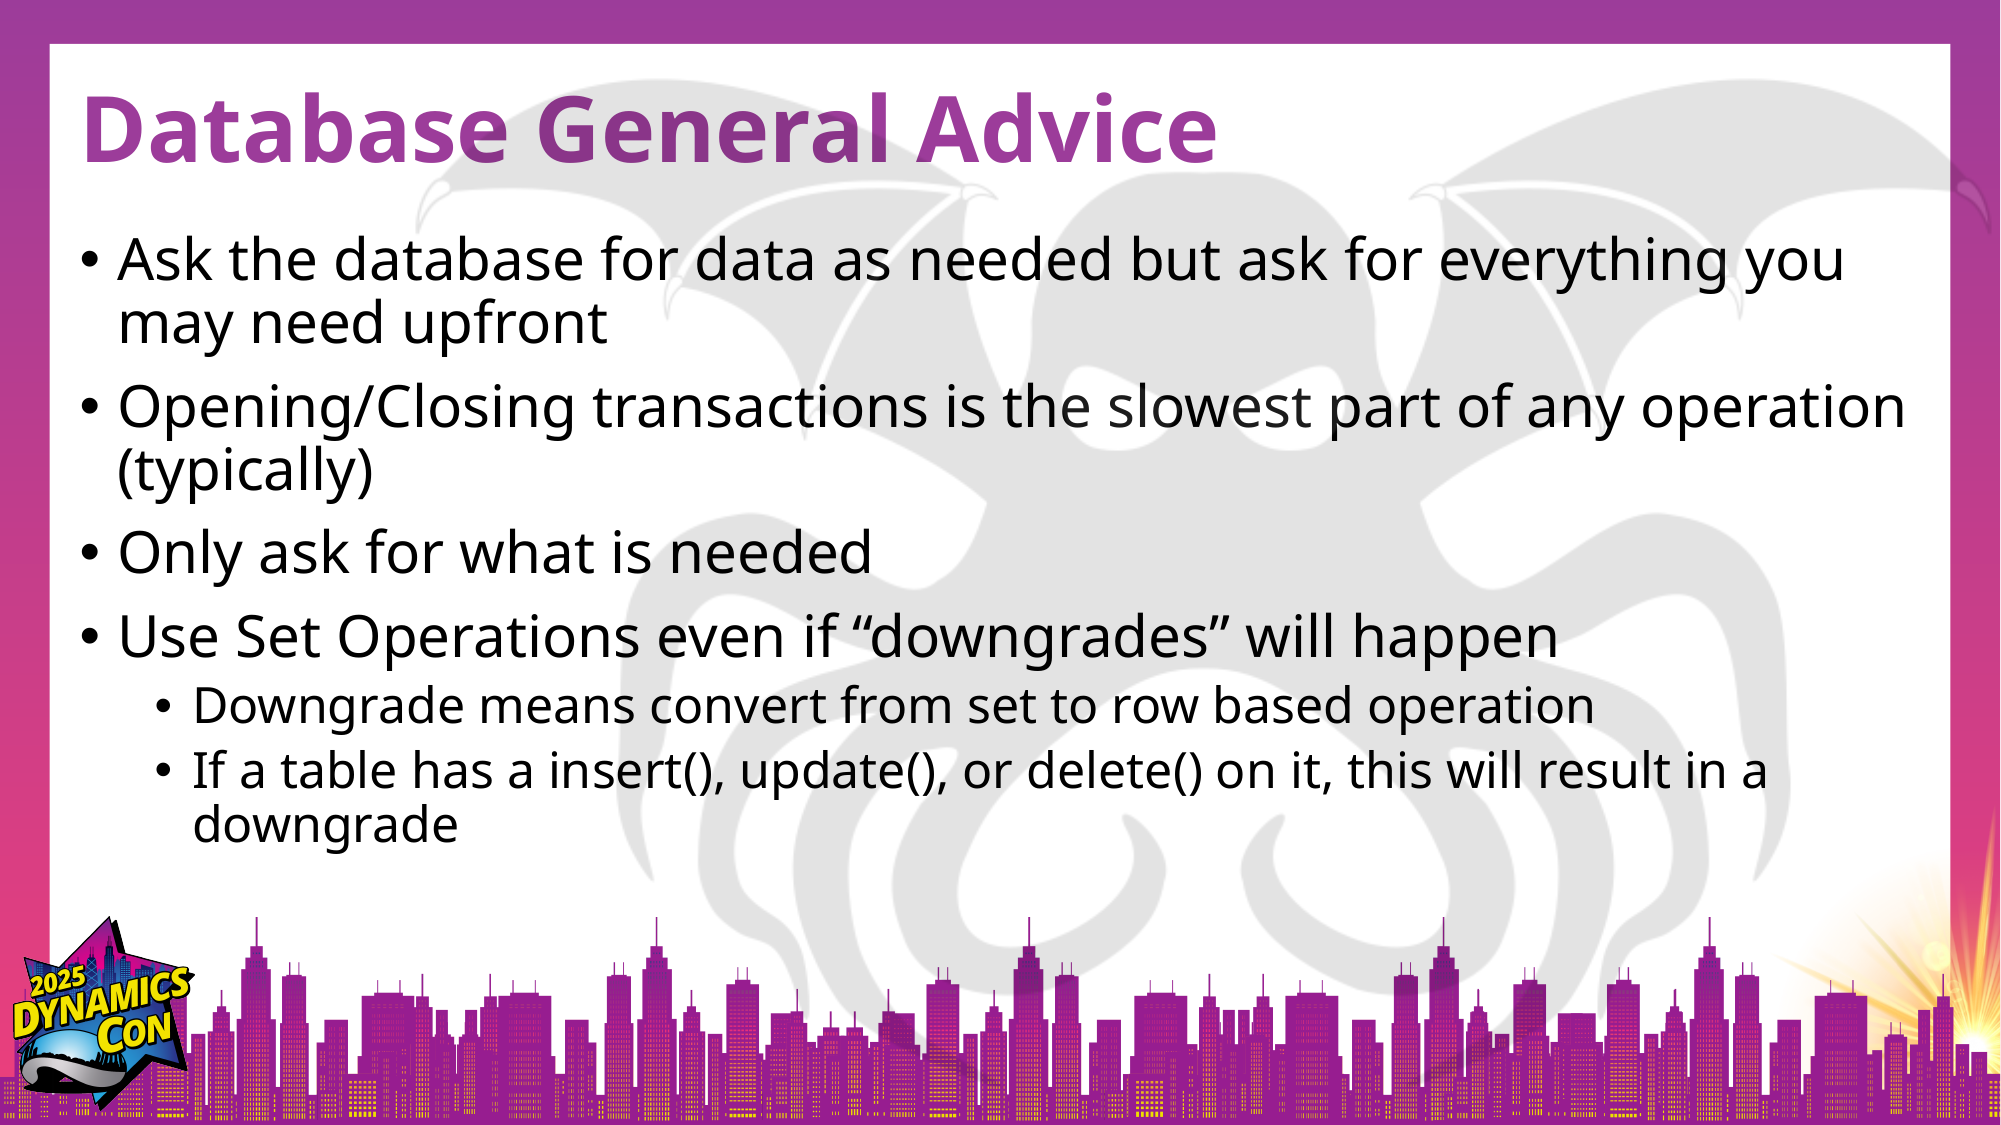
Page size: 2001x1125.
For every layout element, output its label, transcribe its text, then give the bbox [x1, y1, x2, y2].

list Ask the database for data as needed but ask for everything you may need upfront Opening/Closing transactions is the slowest part of any operation (typically) Only ask for what is needed Use Set Operations even if “downgrades” will happen Downgrade means convert from set to row based operation If a table has a insert(), update(), or delete() on it, this will result in a downgrade [64, 222, 407, 945]
picture [407, 63, 2001, 1105]
title Database General Advice [64, 60, 1932, 205]
picture [13, 916, 195, 1111]
